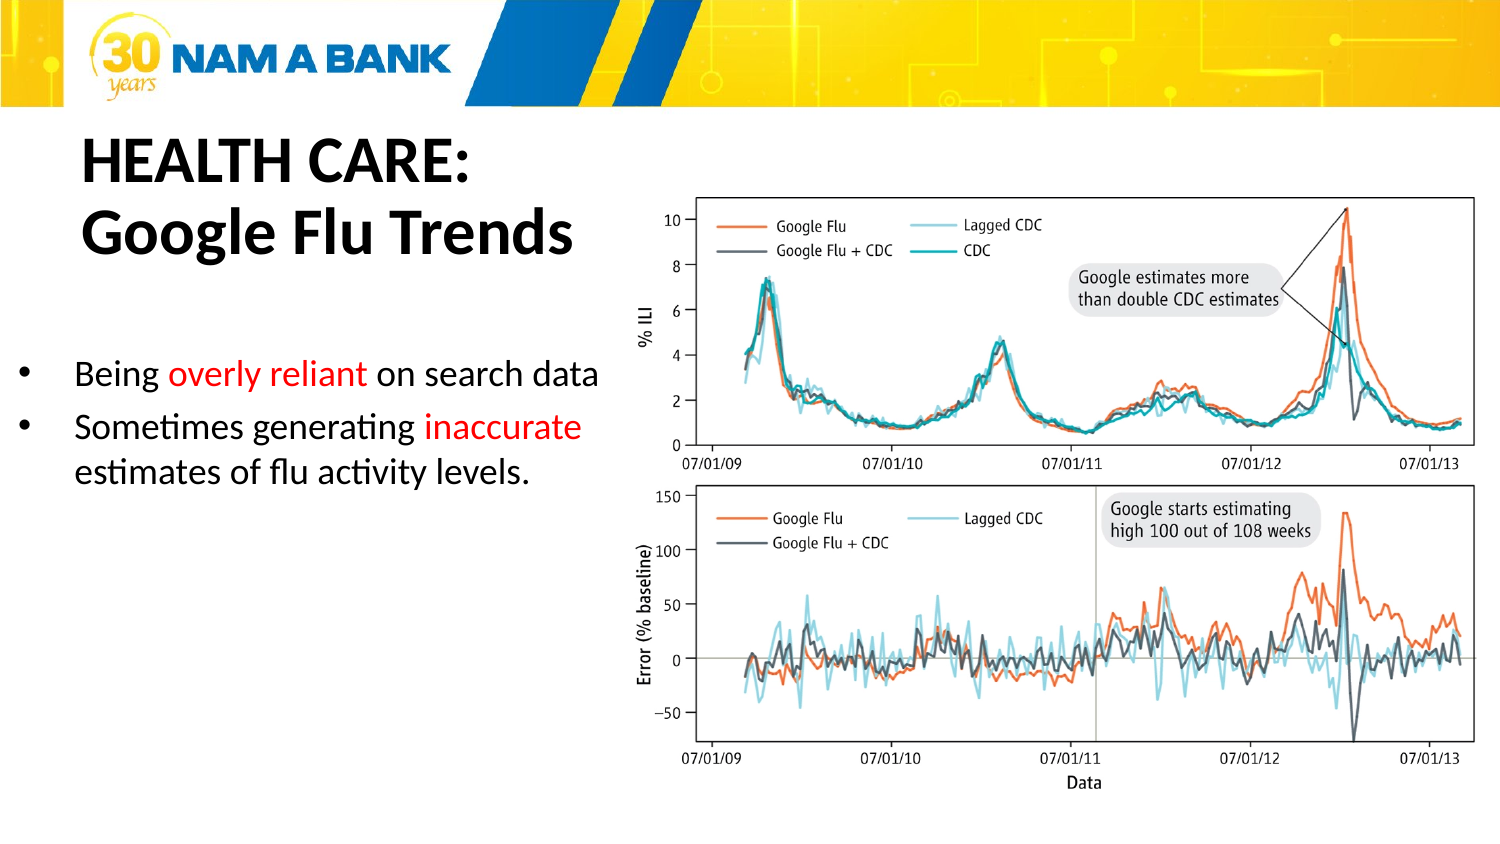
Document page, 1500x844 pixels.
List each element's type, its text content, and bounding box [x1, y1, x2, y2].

title HEALTH CARE: Google Flu Trends [65, 119, 626, 275]
picture [0, 0, 1500, 844]
list Being overly reliant on search data Sometimes generating inaccurate estimates of flu activity levels. [3, 341, 629, 545]
